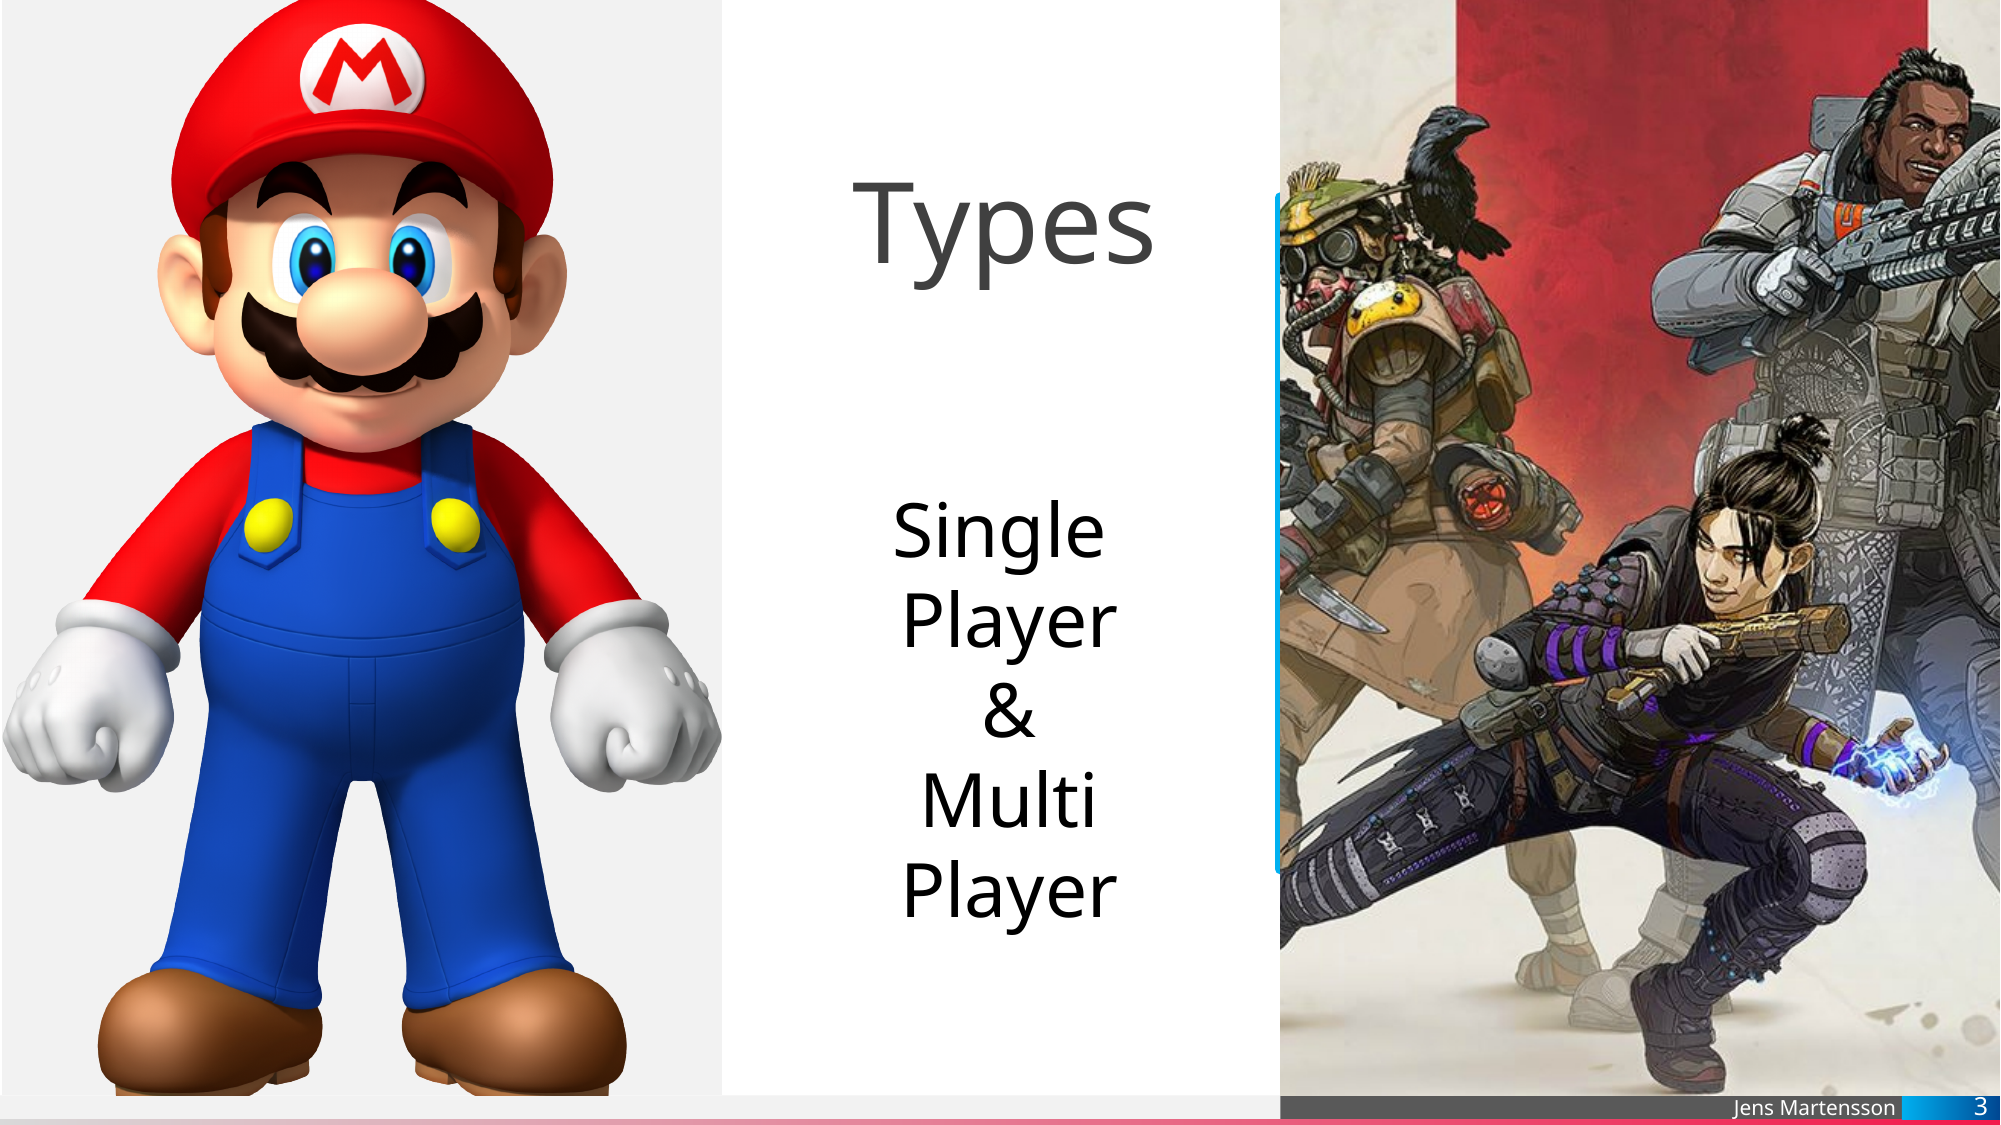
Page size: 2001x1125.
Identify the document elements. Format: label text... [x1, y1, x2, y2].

text_box Single Player & Multi Player [722, 475, 1280, 940]
picture [1280, 0, 2000, 1096]
slide_number 3 [1901, 1096, 2000, 1120]
picture [2, 0, 722, 1096]
title Types [852, 166, 1280, 402]
